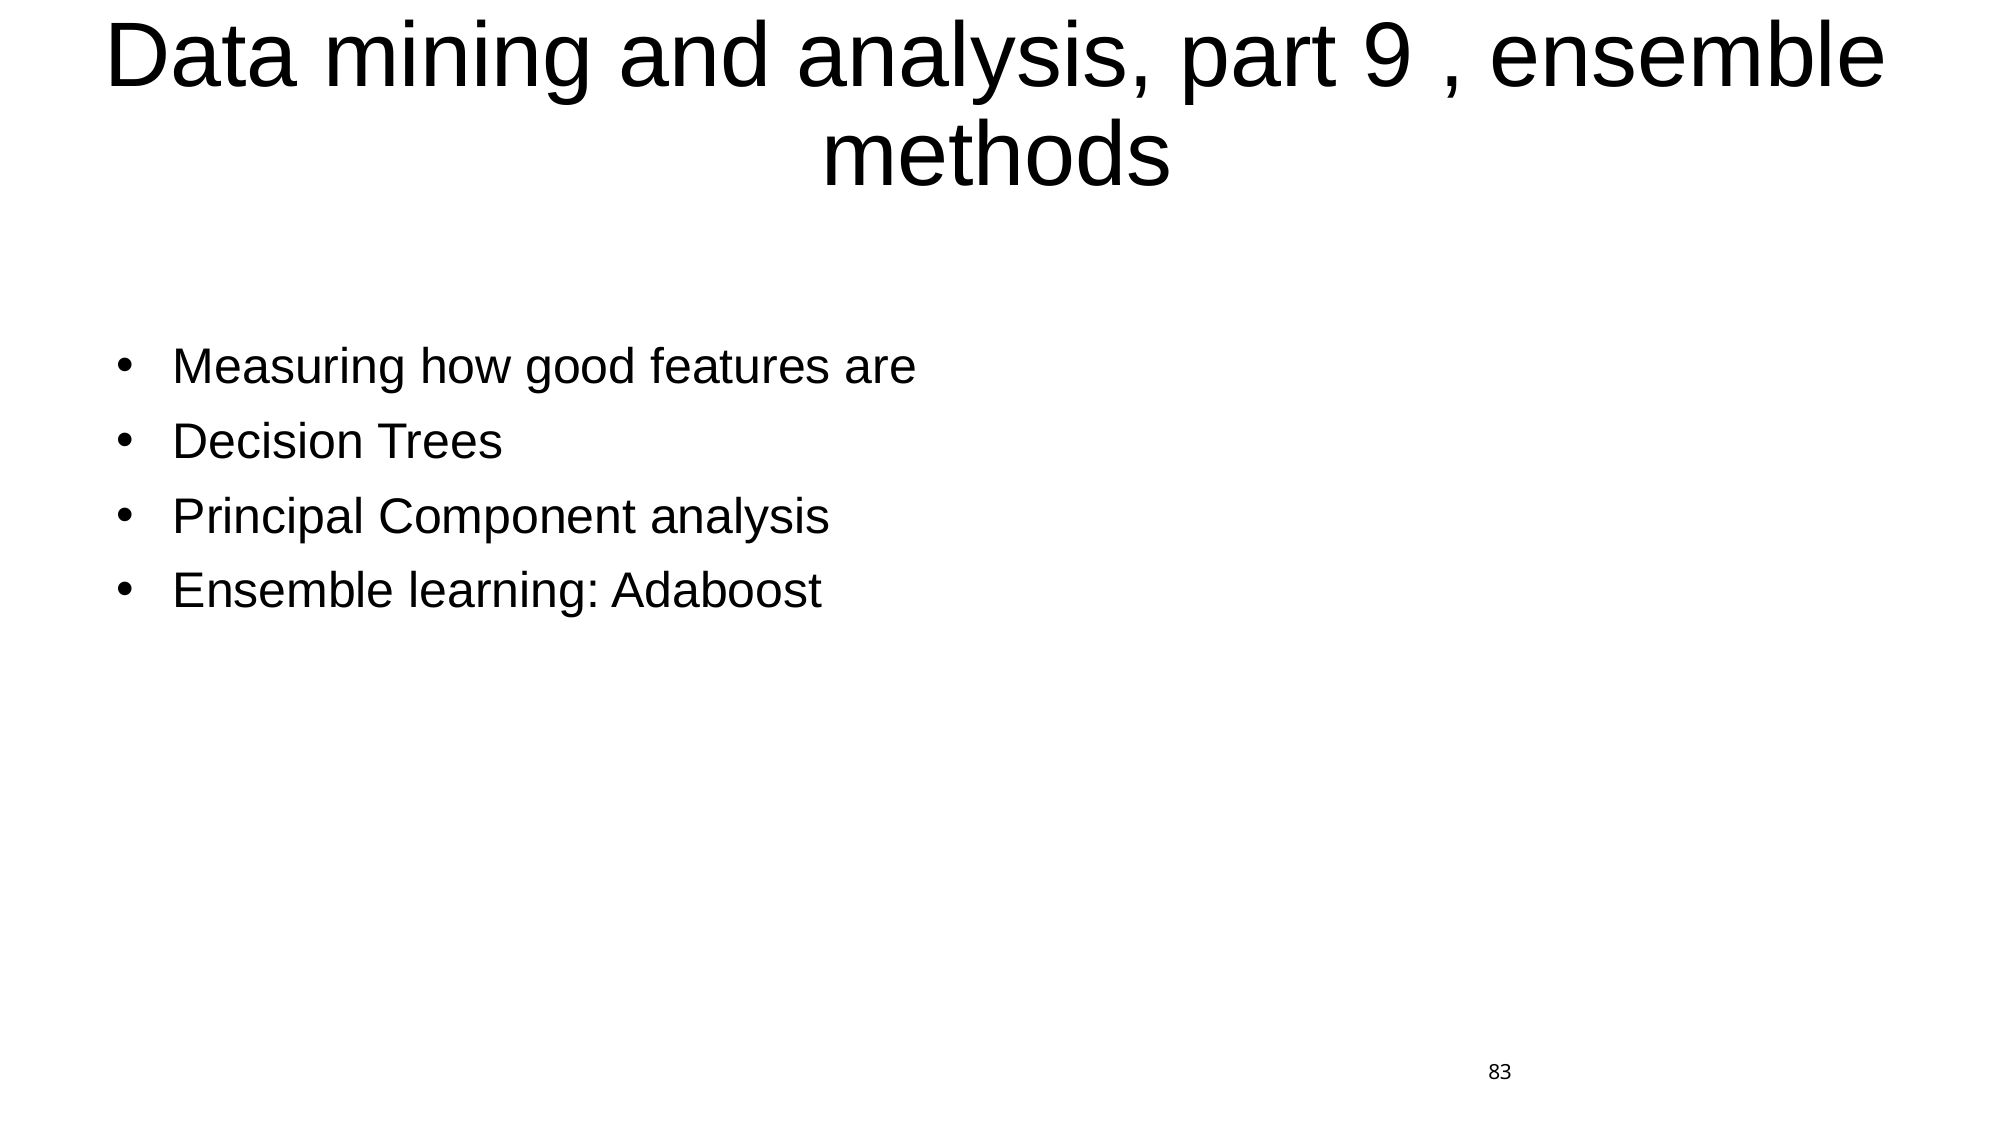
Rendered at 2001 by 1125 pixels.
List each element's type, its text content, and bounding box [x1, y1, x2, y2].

title Data mining and analysis, part 9 , ensemble methods [69, 34, 1925, 178]
list Measuring how good features are Decision Trees Principal Component analysis Ensemble learning: Adaboost [101, 332, 1925, 1073]
slide_number 83 [1325, 1042, 1675, 1103]
